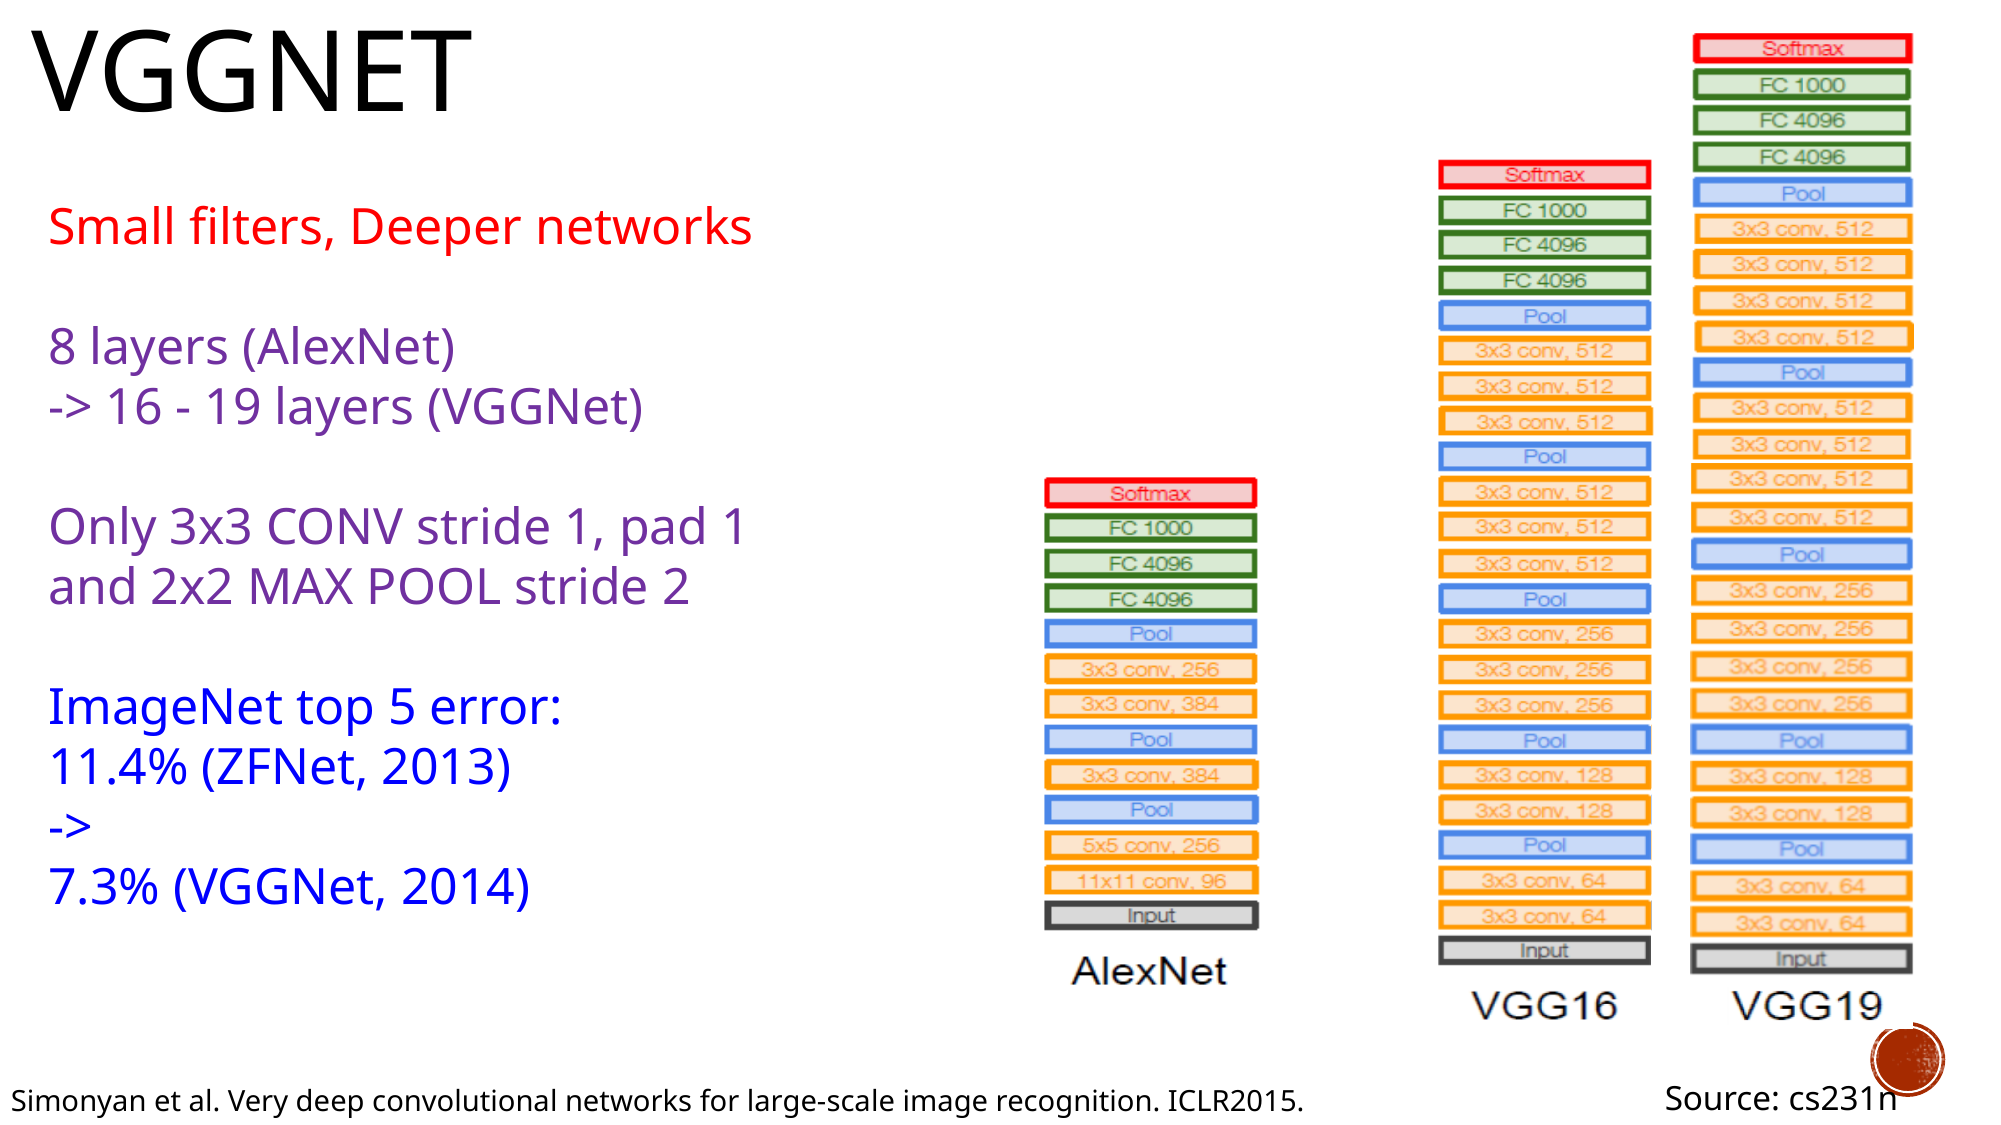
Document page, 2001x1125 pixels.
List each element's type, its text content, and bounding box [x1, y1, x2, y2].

text_box Source: cs231n [1650, 1069, 1914, 1125]
text_box Small filters, Deeper networks 8 layers (AlexNet) -> 16 - 19 layers (VGGNet) Only 3x3 CONV stride 1, pad 1 and 2x2 MAX POOL stride 2 ImageNet top 5 error: 11.4% (ZFNet, 2013) -> 7.3% (VGGNet, 2014) [33, 187, 1042, 923]
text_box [1045, 34, 1912, 1027]
title VGGNet [16, 0, 1950, 150]
text_box Simonyan et al. Very deep convolutional networks for large-scale image recognition. ICLR2015. [0, 1074, 1684, 1125]
